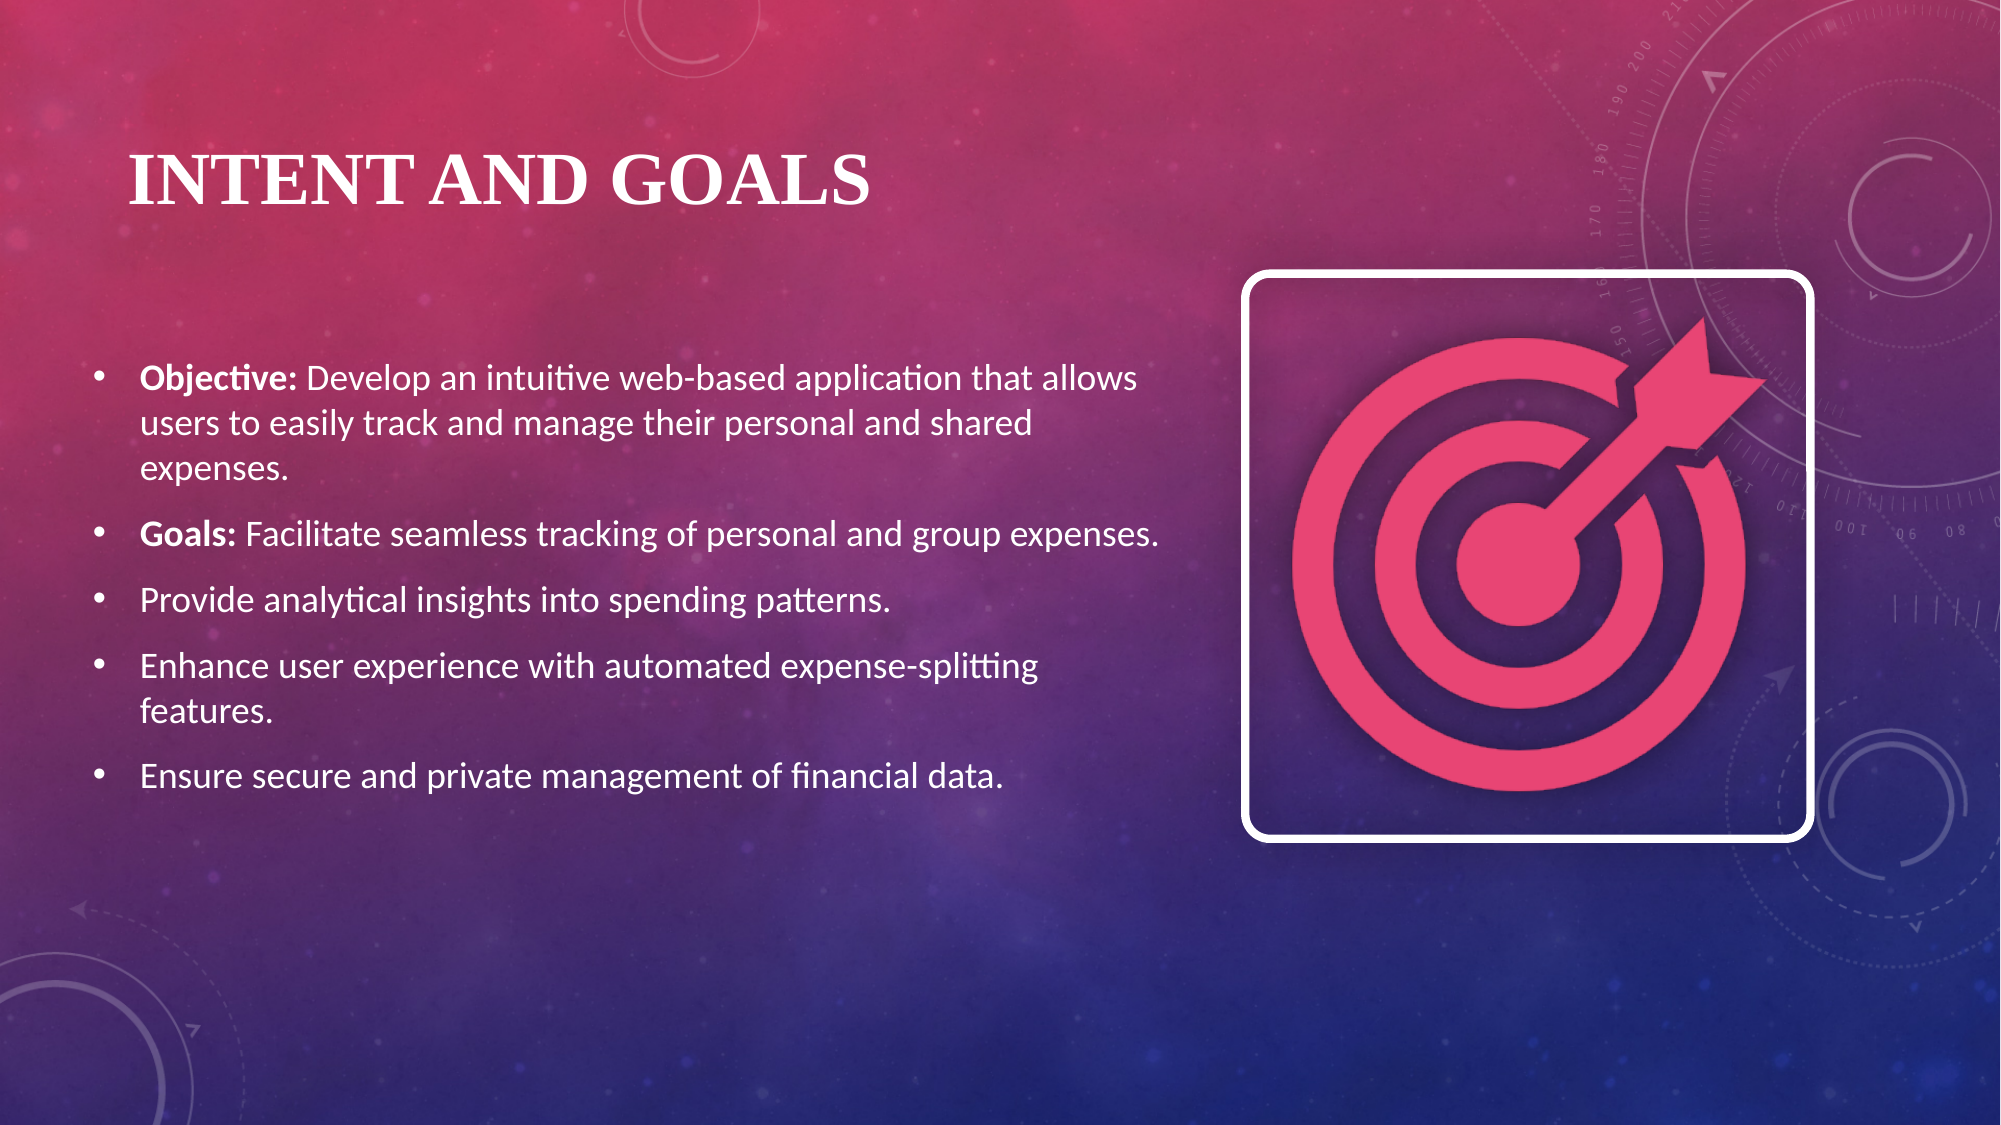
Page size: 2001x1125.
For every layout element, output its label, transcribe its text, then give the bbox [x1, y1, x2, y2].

list Objective: Develop an intuitive web-based application that allows users to easily track and manage their personal and shared expenses. Goals: Facilitate seamless tracking of personal and group expenses. Provide analytical insights into spending patterns. Enhance user experience with automated expense-splitting features. Ensure secure and private management of financial data. [77, 259, 1195, 890]
title Intent and Goals [112, 99, 1144, 259]
picture [0, 0, 2001, 1125]
